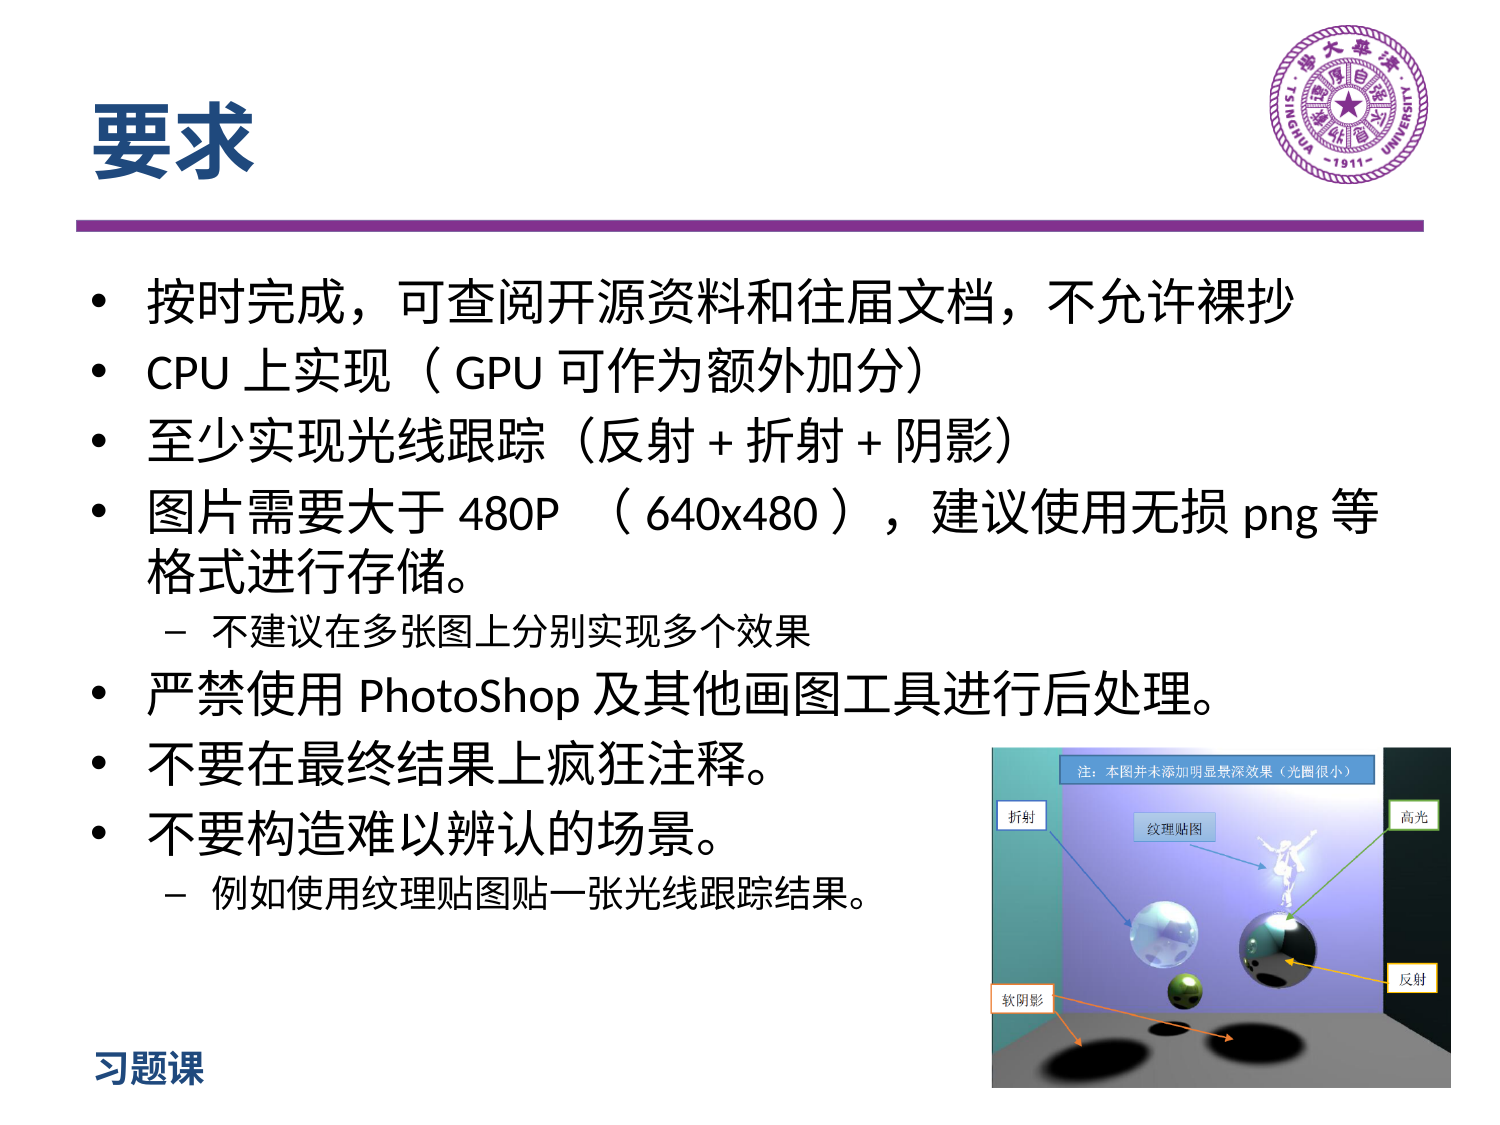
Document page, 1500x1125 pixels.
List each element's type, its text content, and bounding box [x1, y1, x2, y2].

title 要求 [75, 45, 1258, 233]
picture [976, 737, 1467, 1095]
picture [1269, 25, 1429, 185]
list 按时完成，可查阅开源资料和往届文档，不允许裸抄 CPU上实现（GPU可作为额外加分） 至少实现光线跟踪（反射+折射+阴影） 图片需要大于480P （640x480），建议使用无损png等格式进行存储。 不建议在多张图上分别实现多个效果 严禁使用PhotoShop及其他画图工具进行后处理。 不要在最终结果上疯狂注释。 不要构造难以辨认的场景。 例如使用纹理贴图贴一张光线跟踪结果。 [75, 262, 1425, 1005]
